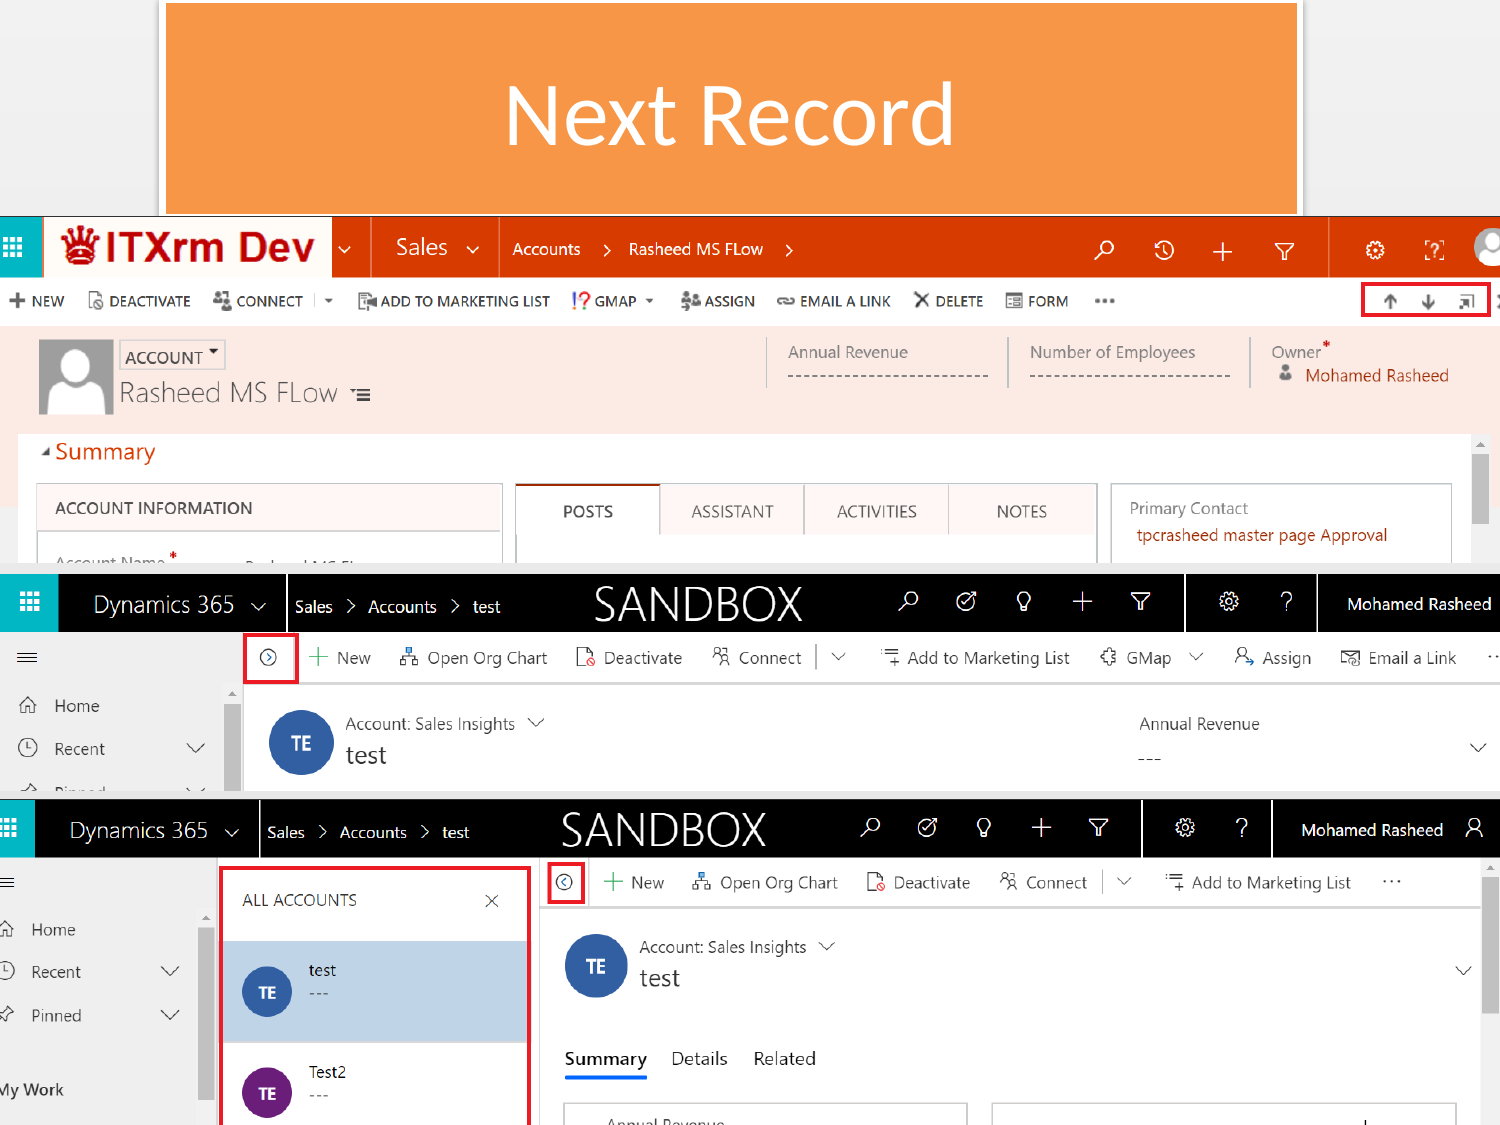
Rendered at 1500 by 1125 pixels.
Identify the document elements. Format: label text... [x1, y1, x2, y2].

picture [0, 574, 1500, 791]
title Next Record [159, 0, 1303, 215]
picture [0, 799, 1500, 1125]
picture [0, 216, 1500, 563]
